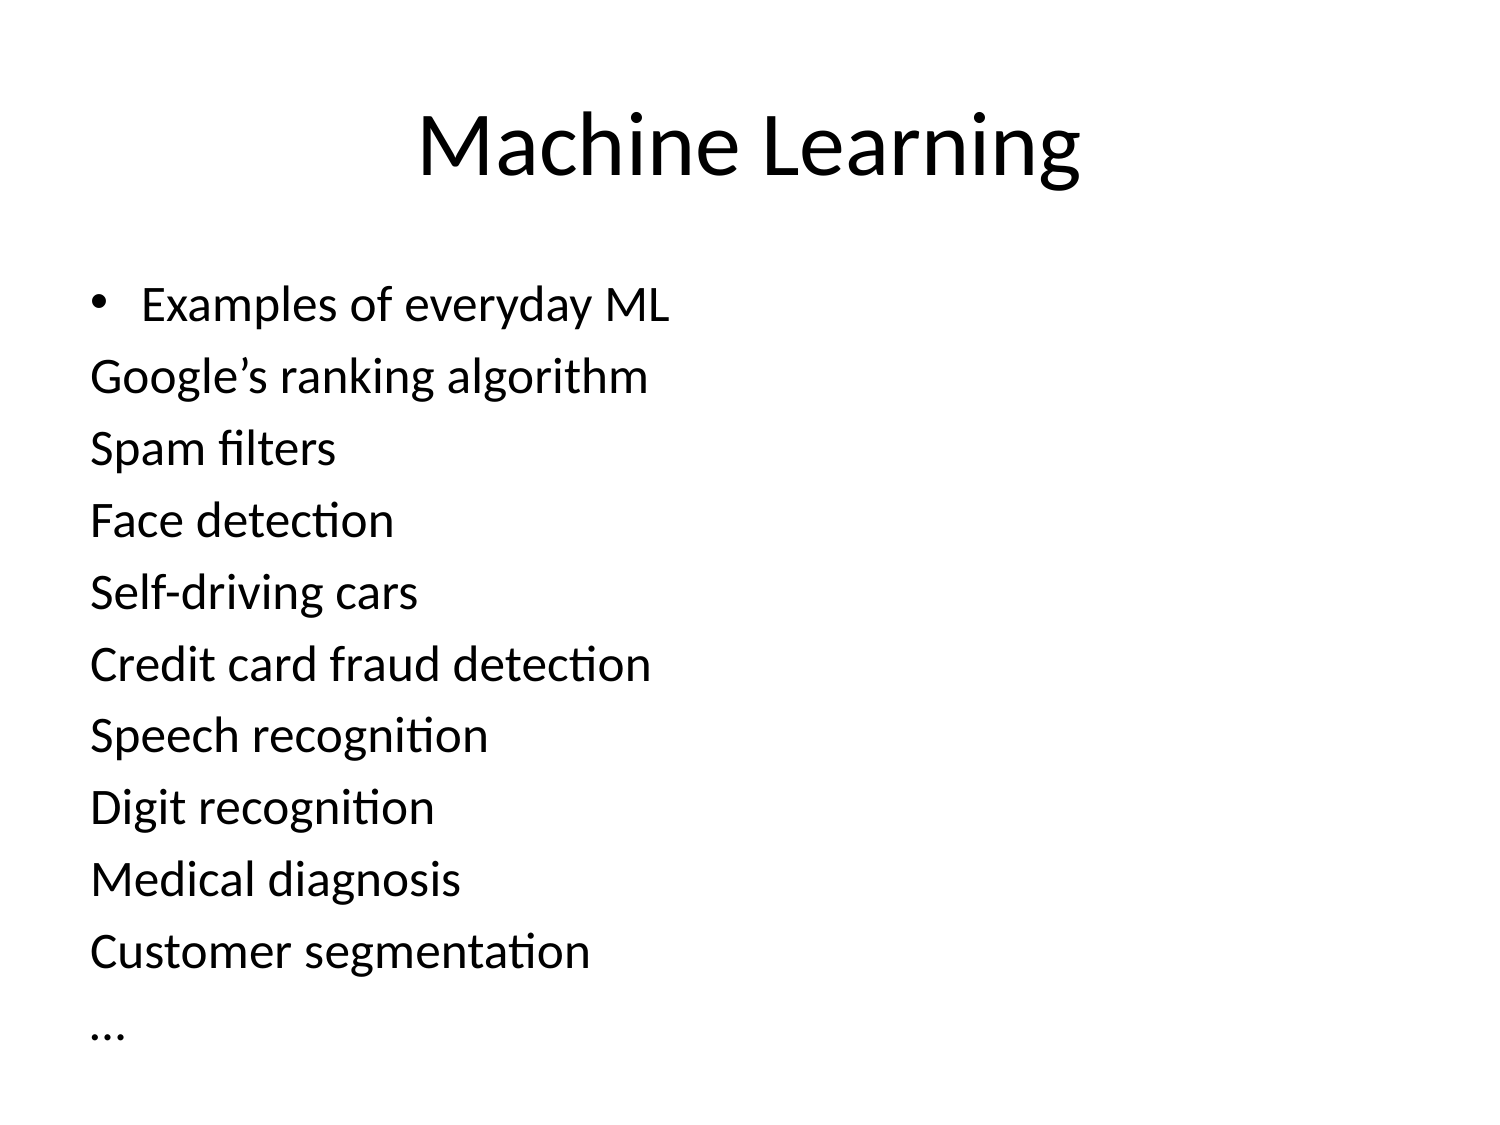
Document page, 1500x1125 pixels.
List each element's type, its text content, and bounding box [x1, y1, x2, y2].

title Machine Learning [75, 45, 1425, 233]
list Examples of everyday ML Google’s ranking algorithm Spam filters Face detection Self-driving cars Credit card fraud detection Speech recognition Digit recognition Medical diagnosis Customer segmentation … [75, 262, 1425, 1063]
